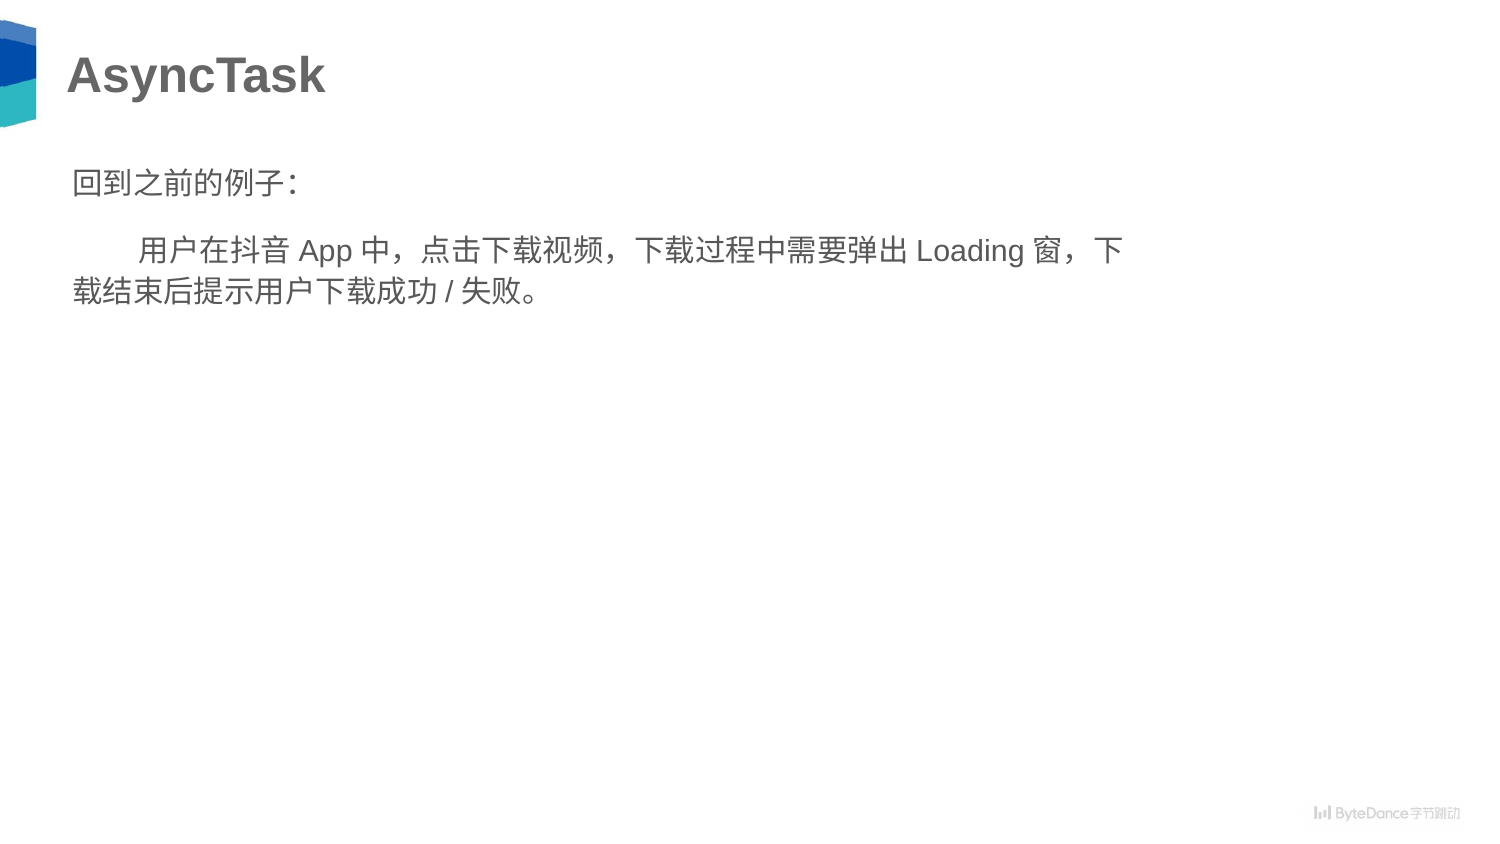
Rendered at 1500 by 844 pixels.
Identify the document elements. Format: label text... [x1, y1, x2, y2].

picture [1297, 794, 1468, 836]
list 回到之前的例子： 用户在抖音App中，点击下载视频，下载过程中需要弹出Loading窗，下载结束后提示用户下载成功/失败。 [56, 142, 1159, 343]
title AsyncTask [50, 26, 1450, 122]
picture [0, 0, 66, 149]
